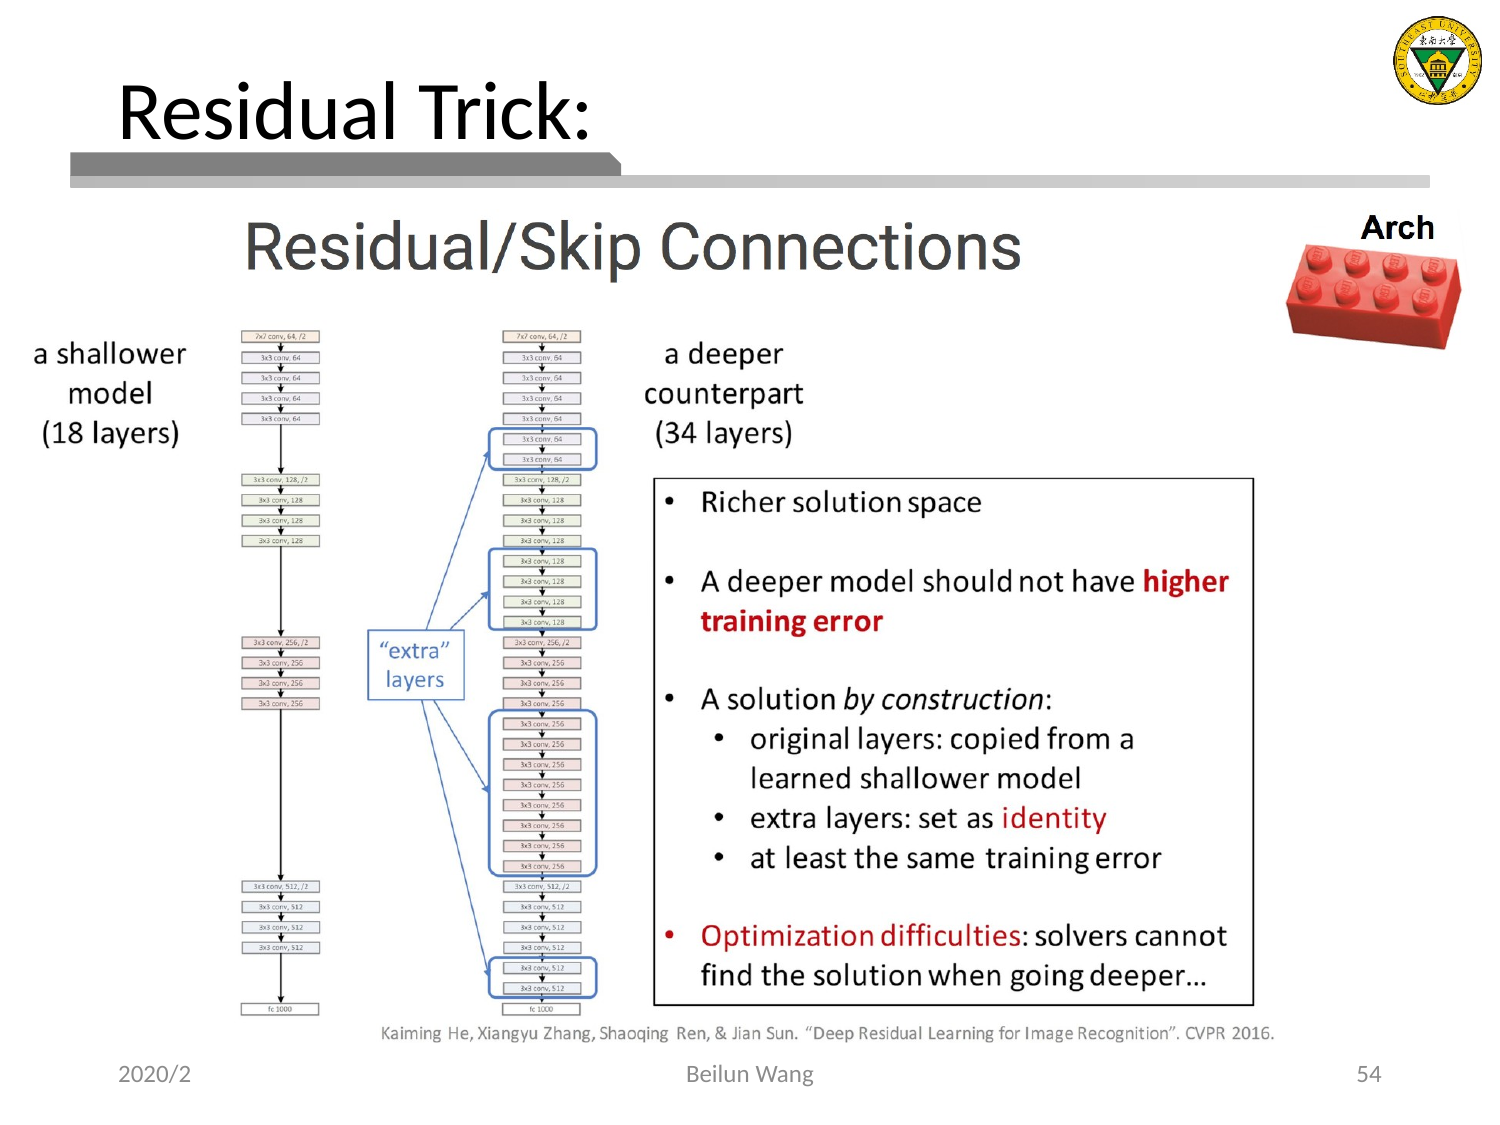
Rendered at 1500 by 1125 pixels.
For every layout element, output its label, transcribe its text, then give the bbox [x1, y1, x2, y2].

text_box [30, 209, 1470, 1043]
slide_number 2020/2 [103, 1043, 441, 1103]
title Residual Trick: [103, 59, 1361, 156]
footer Beilun Wang [496, 1043, 1004, 1103]
slide_number 54 [1059, 1043, 1397, 1103]
picture [1393, 16, 1482, 105]
